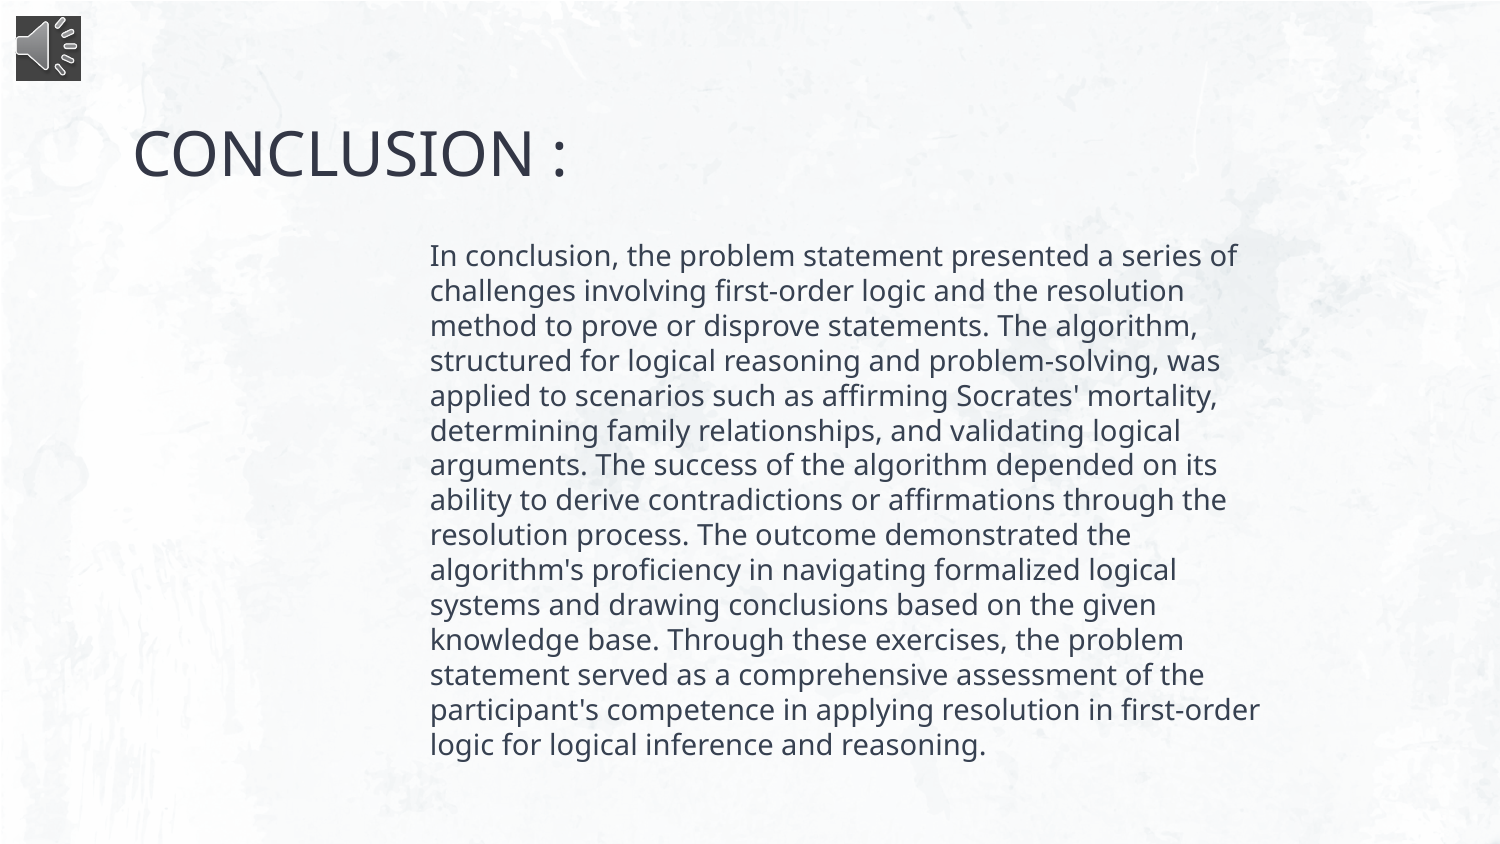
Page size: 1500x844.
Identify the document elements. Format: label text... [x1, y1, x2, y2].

picture [2, 2, 1500, 844]
title CONCLUSION : [117, 87, 1383, 204]
text_box In conclusion, the problem statement presented a series of challenges involving first-order logic and the resolution method to prove or disprove statements. The algorithm, structured for logical reasoning and problem-solving, was applied to scenarios such as affirming Socrates' mortality, determining family relationships, and validating logical arguments. The success of the algorithm depended on its ability to derive contradictions or affirmations through the resolution process. The outcome demonstrated the algorithm's proficiency in navigating formalized logical systems and drawing conclusions based on the given knowledge base. Through these exercises, the problem statement served as a comprehensive assessment of the participant's competence in applying resolution in first-order logic for logical inference and reasoning. [415, 229, 1298, 769]
